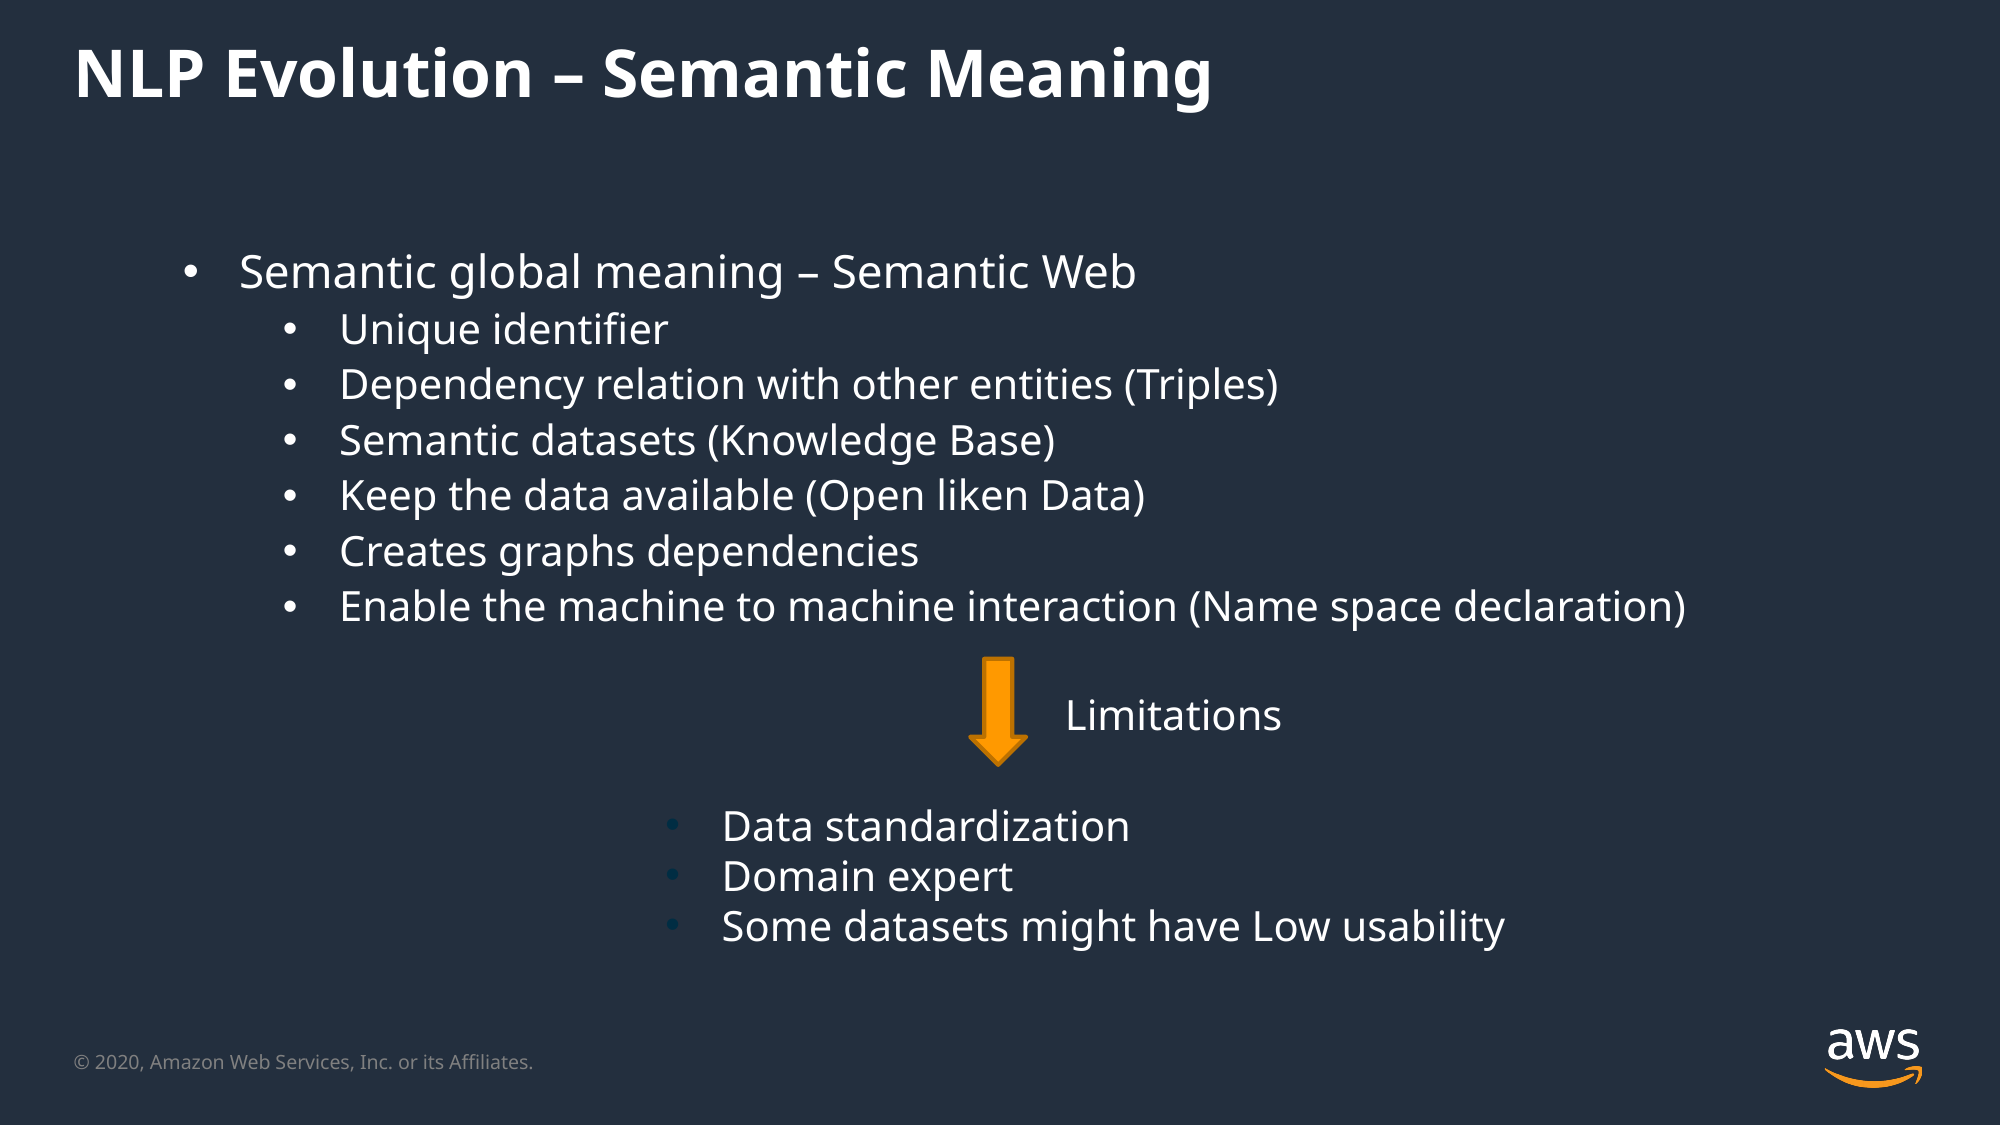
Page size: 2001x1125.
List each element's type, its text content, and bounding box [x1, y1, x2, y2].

text_box Semantic global meaning – Semantic Web Unique identifier Dependency relation with other entities (Triples) Semantic datasets (Knowledge Base) Keep the data available (Open liken Data) Creates graphs dependencies Enable the machine to machine interaction (Name space declaration) [137, 241, 1863, 687]
text_box NLP Evolution – Semantic Meaning [58, 23, 1784, 241]
text_box [968, 656, 1029, 767]
text_box Limitations [1049, 681, 1298, 747]
text_box Data standardization Domain expert Some datasets might have Low usability [595, 792, 1542, 957]
